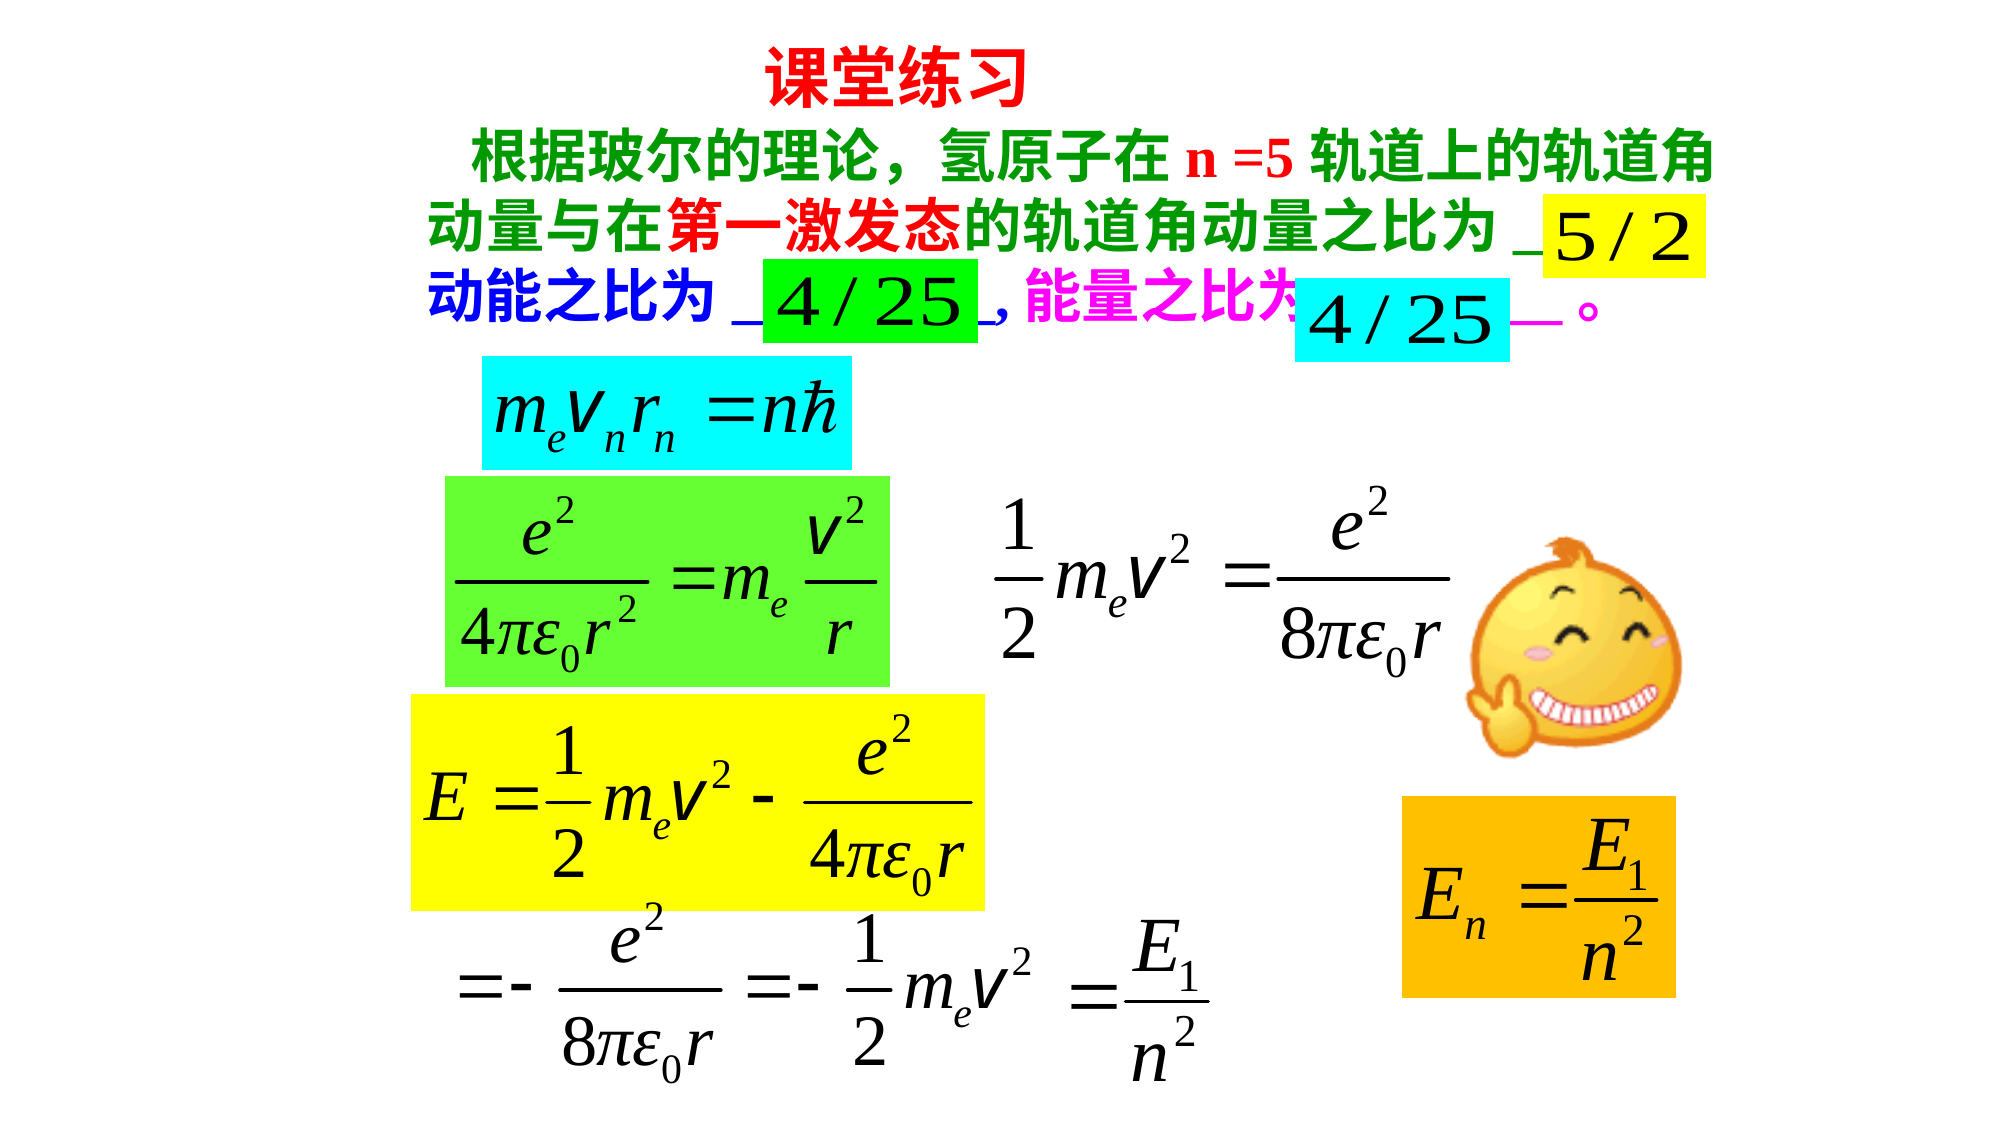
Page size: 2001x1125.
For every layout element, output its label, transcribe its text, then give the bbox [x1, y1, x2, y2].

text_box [441, 881, 1046, 1100]
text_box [983, 463, 1463, 695]
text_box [1051, 896, 1228, 1100]
text_box 课堂练习 [567, 28, 1227, 124]
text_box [763, 258, 978, 344]
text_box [1542, 193, 1707, 279]
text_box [1402, 795, 1677, 998]
picture [1446, 499, 1703, 773]
text_box 根据玻尔的理论，氢原子在n =5轨道上的轨道角动量与在第一激发态的轨道角动量之比为______,动能之比为_________,能量之比为________。 [412, 112, 1733, 337]
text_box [410, 693, 986, 912]
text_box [444, 476, 891, 688]
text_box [1295, 277, 1510, 363]
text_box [481, 355, 853, 471]
